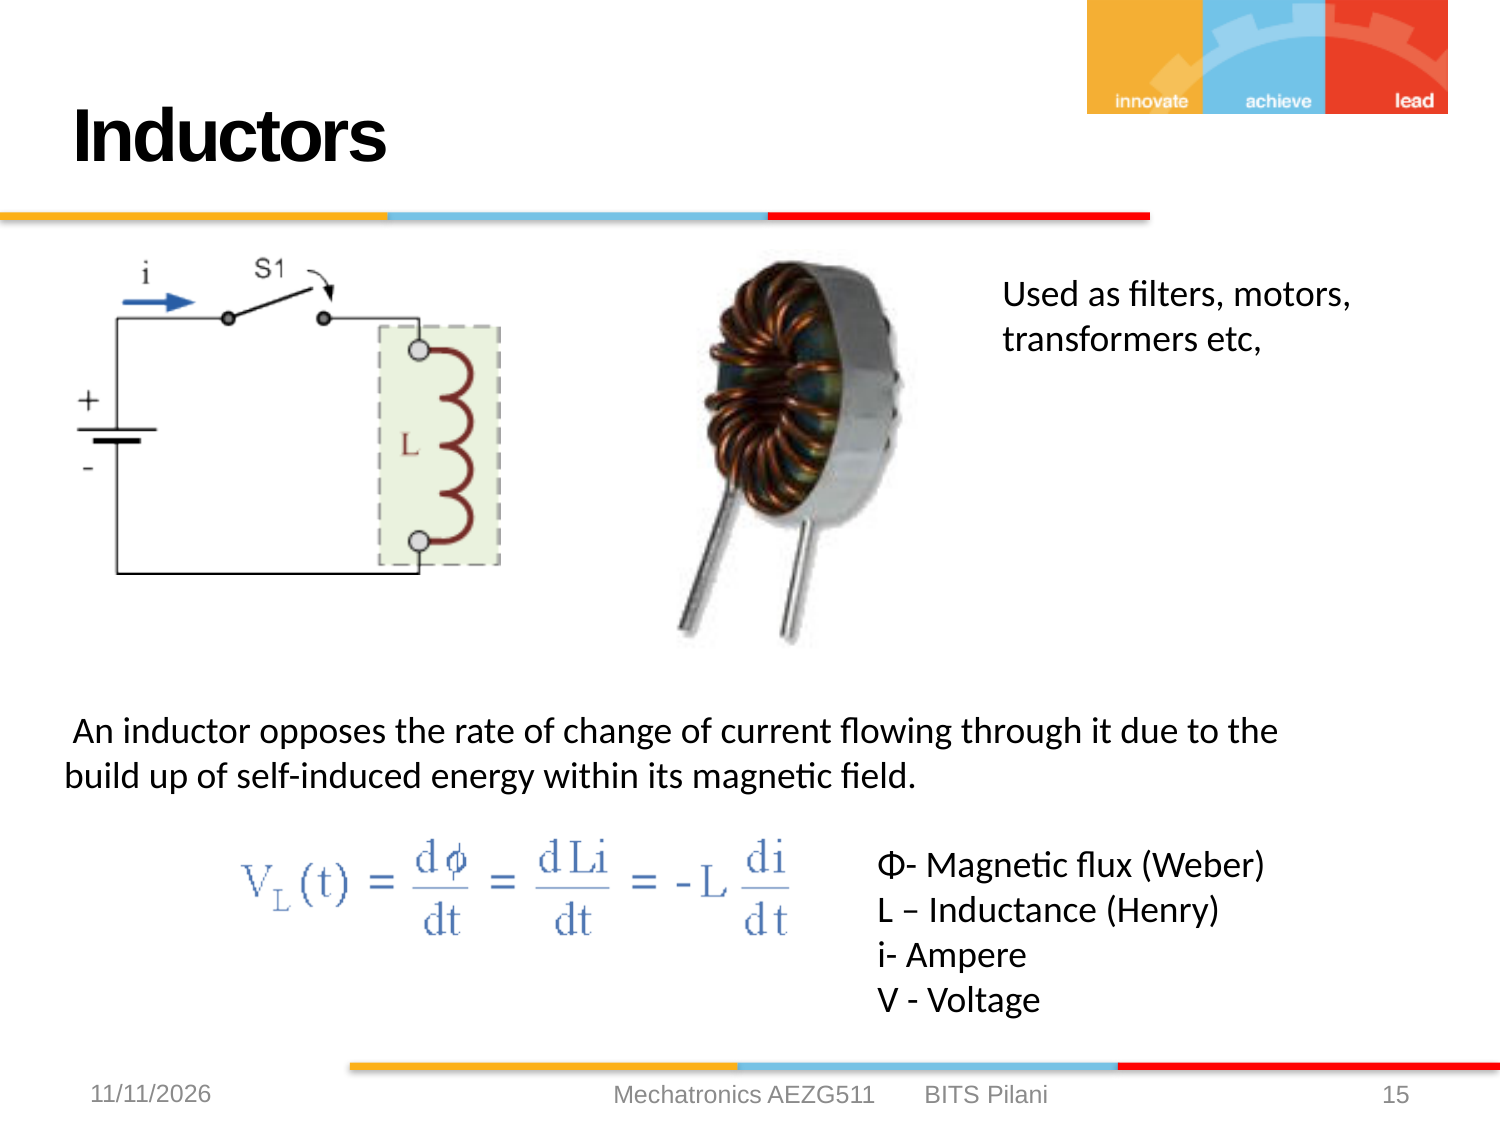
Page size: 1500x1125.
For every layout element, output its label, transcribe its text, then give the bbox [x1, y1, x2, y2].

slide_number 15 [1250, 1062, 1425, 1125]
picture [658, 249, 933, 651]
text_box An inductor opposes the rate of change of current flowing through it due to the build up of self-induced energy within its magnetic field. [49, 698, 1332, 803]
footer Mechatronics AEZG511 BITS Pilani [474, 1062, 1188, 1125]
picture [237, 832, 796, 951]
text_box Used as filters, motors, transformers etc, [987, 261, 1408, 367]
text_box Φ- Magnetic flux (Weber) L – Inductance (Henry) i- Ampere V - Voltage [862, 833, 1408, 1028]
title Inductors [57, 37, 1408, 225]
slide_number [75, 1062, 425, 1123]
picture [74, 249, 501, 576]
picture [1087, 0, 1448, 114]
